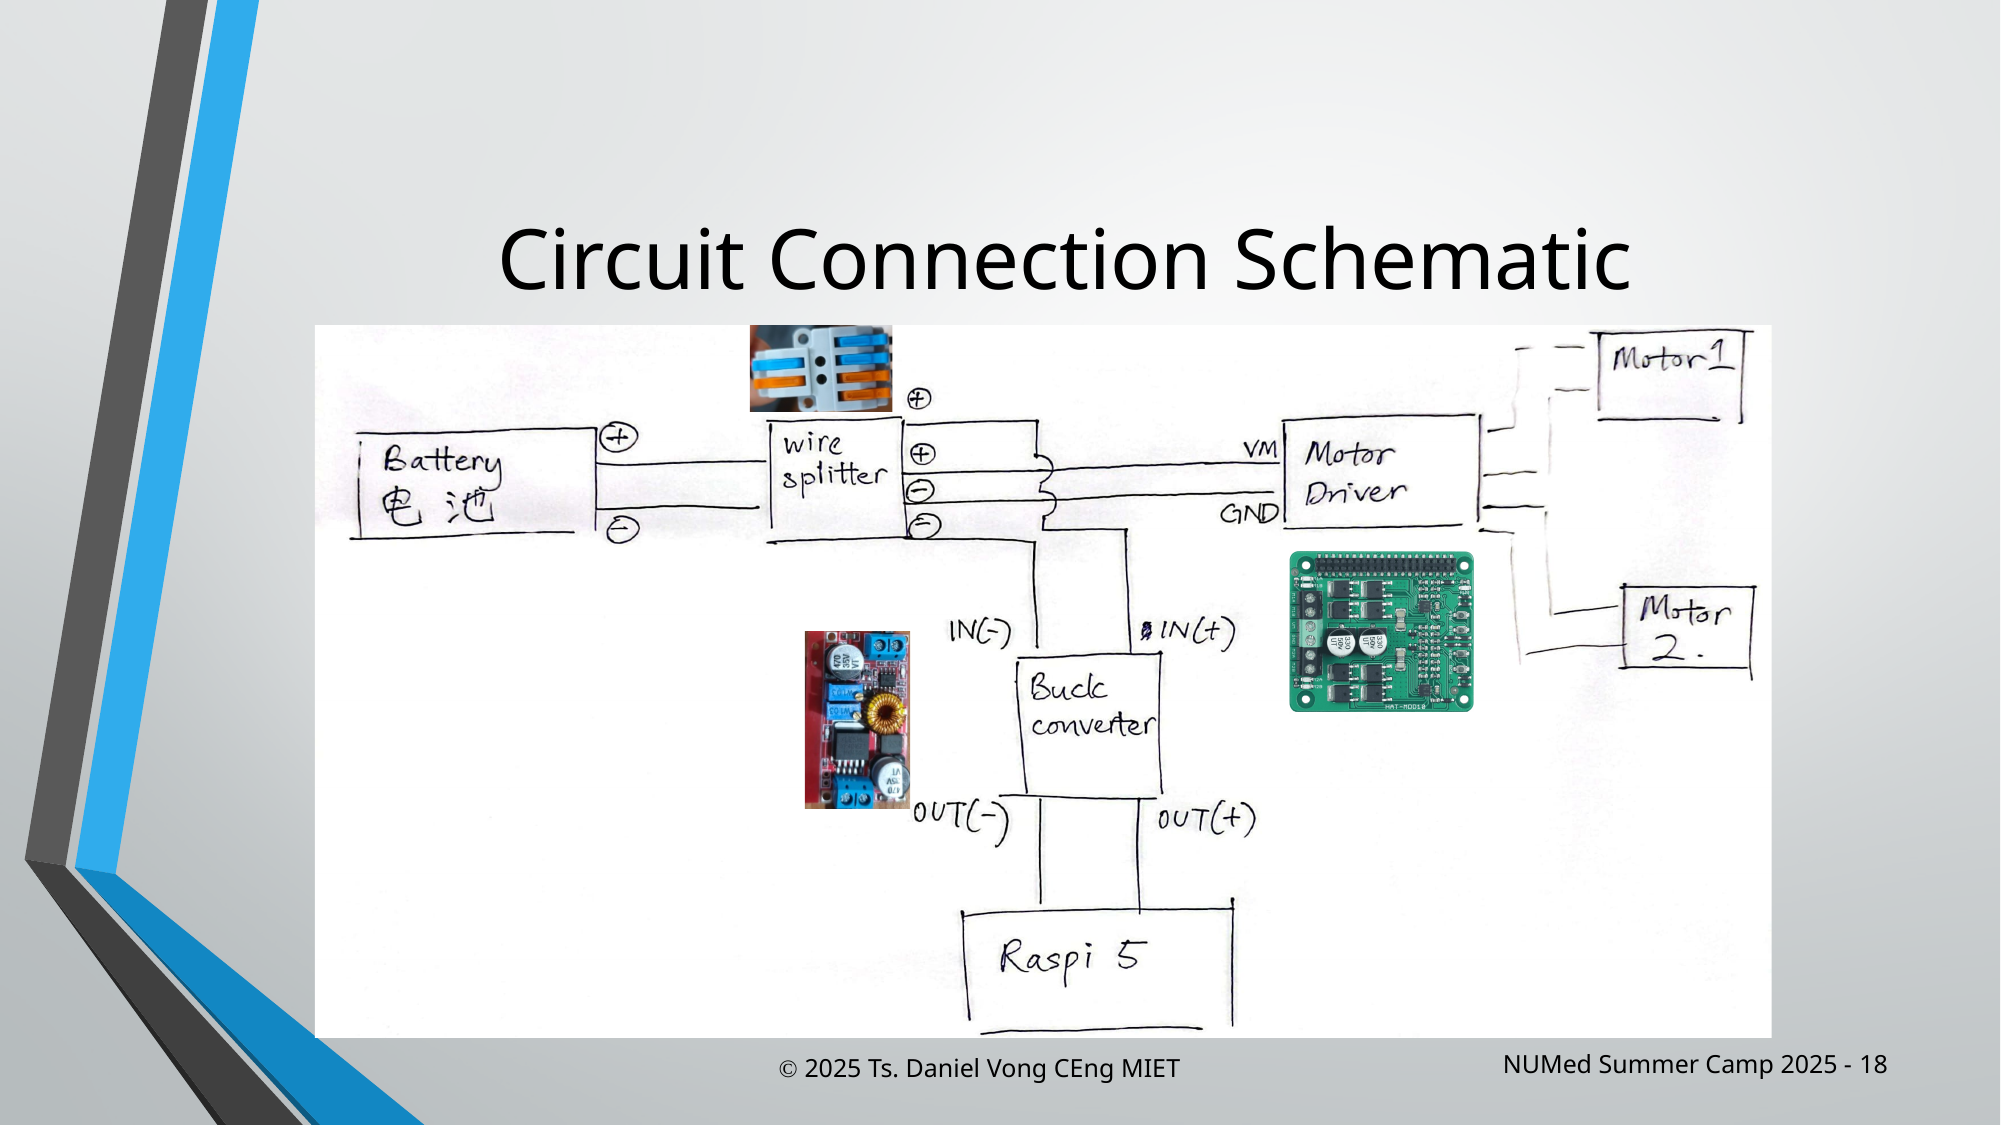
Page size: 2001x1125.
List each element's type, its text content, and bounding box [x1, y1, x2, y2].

title Circuit Connection Schematic [243, 112, 1887, 400]
picture [314, 297, 1772, 1038]
